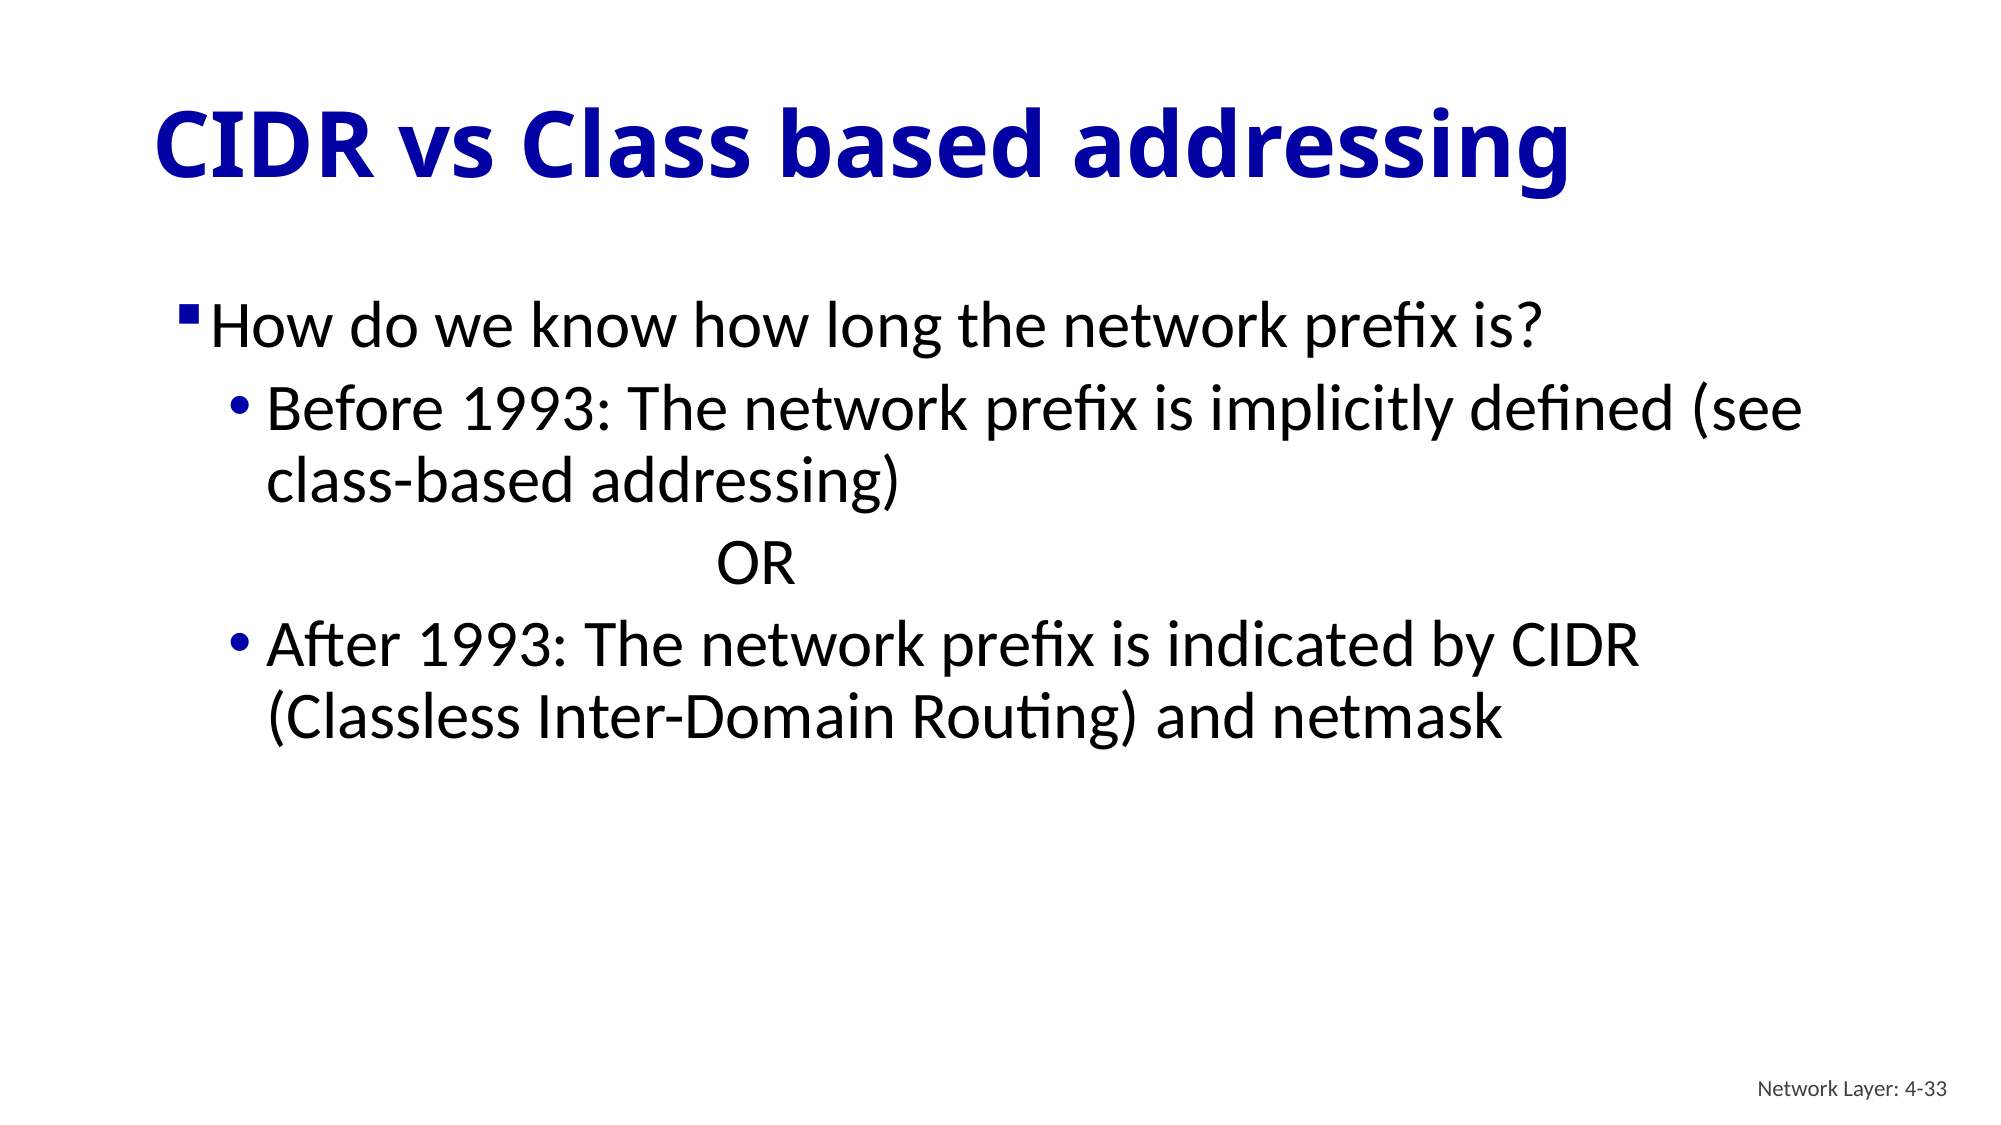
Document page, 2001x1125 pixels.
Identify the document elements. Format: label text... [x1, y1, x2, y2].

slide_number Network Layer: 4-33 [1512, 1056, 1963, 1117]
list How do we know how long the network prefix is? Before 1993: The network prefix is implicitly defined (see class-based addressing) OR After 1993: The network prefix is indicated by CIDR (Classless Inter-Domain Routing) and netmask [137, 282, 1863, 997]
title CIDR vs Class based addressing [137, 74, 1863, 221]
